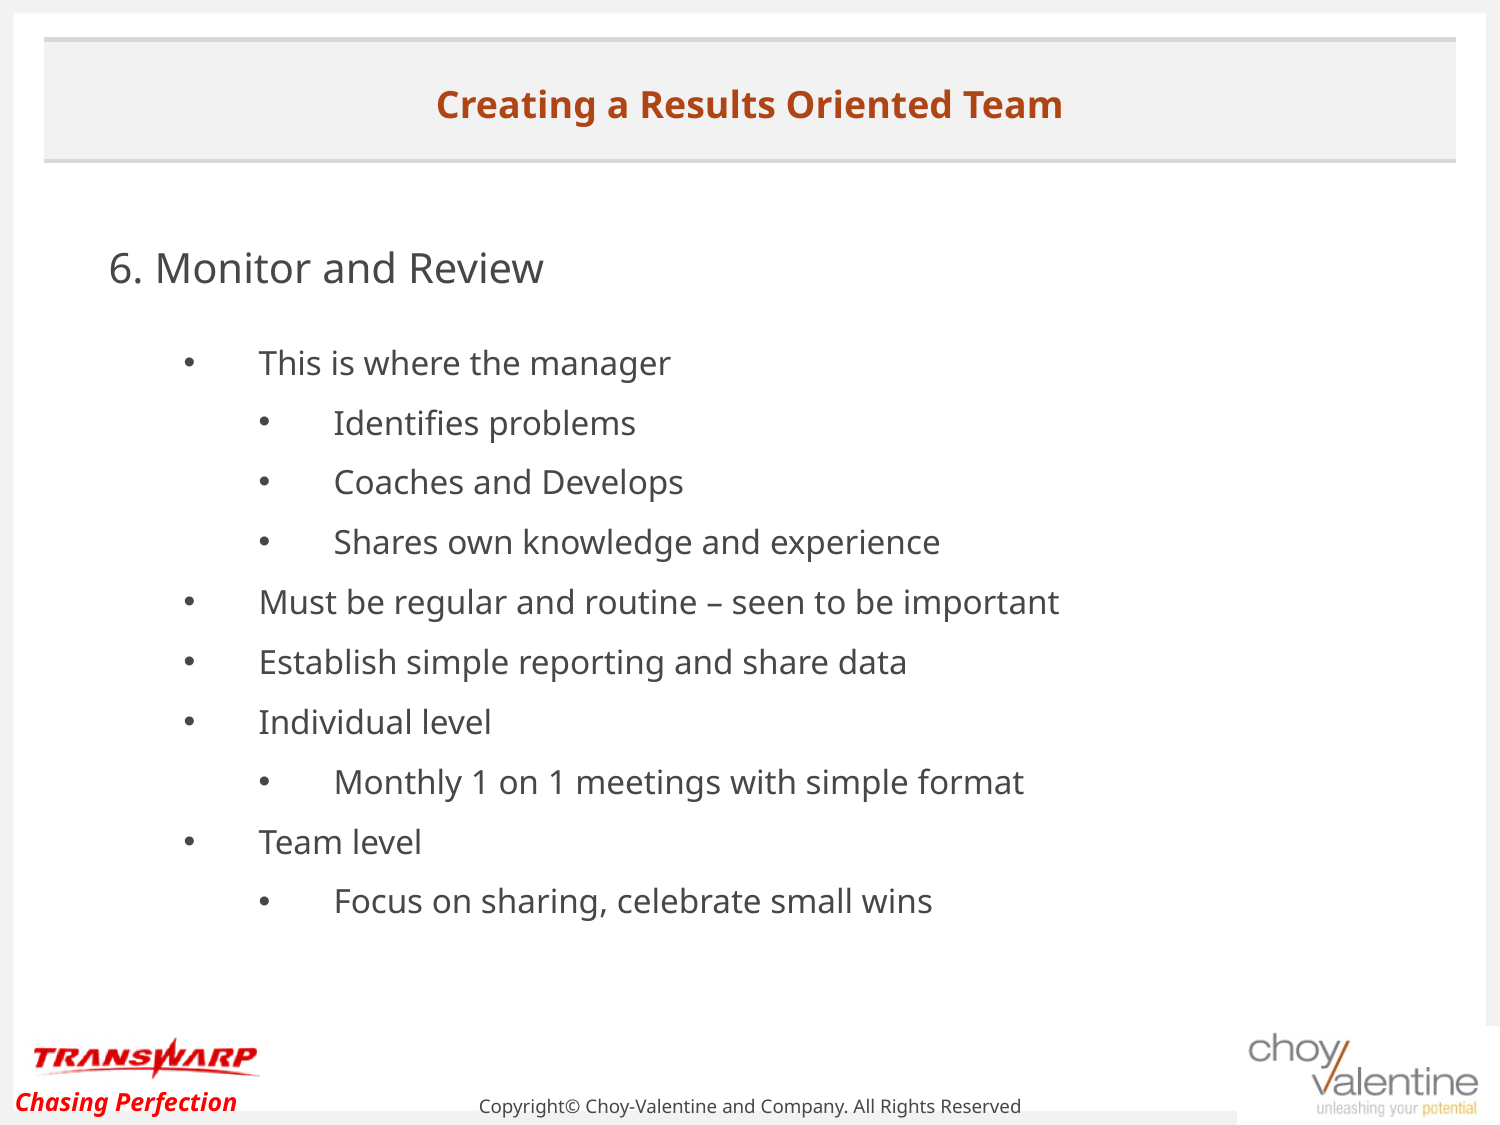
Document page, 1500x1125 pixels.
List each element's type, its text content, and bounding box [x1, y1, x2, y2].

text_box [0, 1033, 331, 1125]
title Creating a Results Oriented Team [49, 44, 1451, 163]
text_box 6. Monitor and Review This is where the manager Identifies problems Coaches and Develops Shares own knowledge and experience Must be regular and routine – seen to be important Establish simple reporting and share data Individual level Monthly 1 on 1 meetings with simple format Team level Focus on sharing, celebrate small wins [93, 234, 1407, 928]
picture [0, 0, 1500, 1125]
